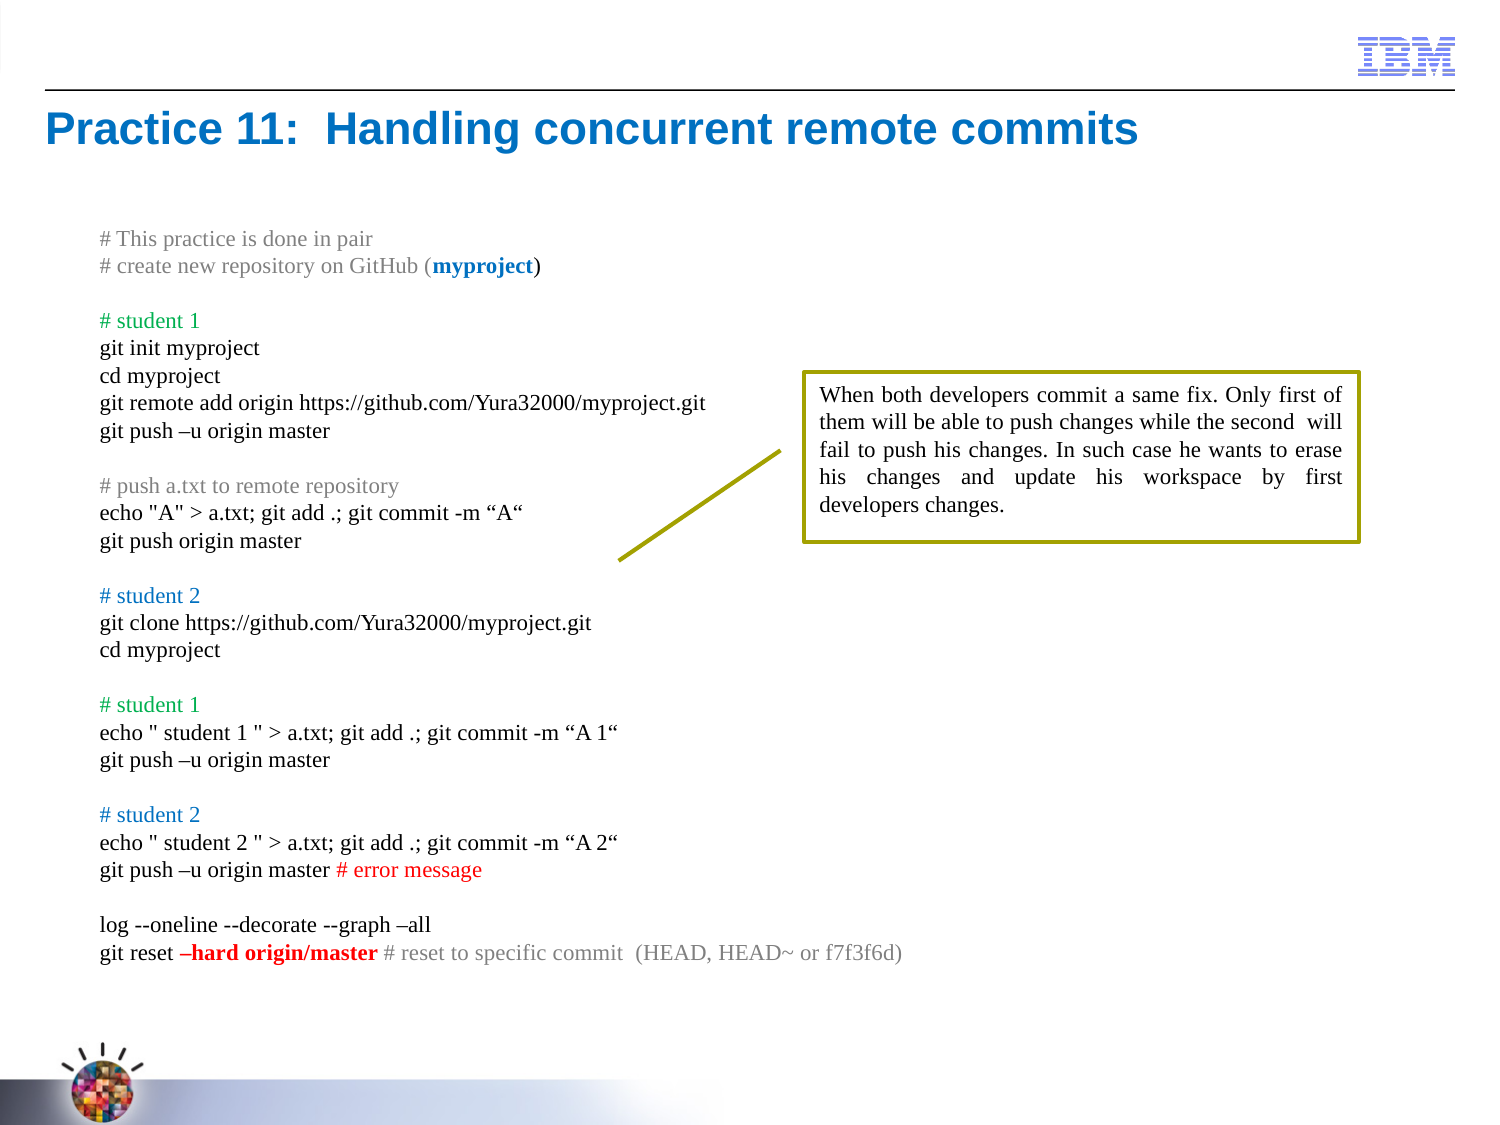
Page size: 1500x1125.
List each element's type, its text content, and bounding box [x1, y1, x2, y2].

title Practice 11: Handling concurrent remote commits [29, 97, 1456, 160]
text_box # This practice is done in pair # create new repository on GitHub (myproject) # student 1 git init myproject cd myproject git remote add origin https://github.com/Yura32000/myproject.git git push –u origin master # push a.txt to remote repository echo "A" > a.txt; git add .; git commit -m “A“ git push origin master # student 2 git clone https://github.com/Yura32000/myproject.git cd myproject # student 1 echo " student 1 " > a.txt; git add .; git commit -m “A 1“ git push –u origin master # student 2 echo " student 2 " > a.txt; git add .; git commit -m “A 2“ git push –u origin master # error message log --oneline --decorate --graph –all git reset –hard origin/master # reset to specific commit (HEAD, HEAD~ or f7f3f6d) [84, 215, 918, 1110]
text_box When both developers commit a same fix. Only first of them will be able to push changes while the second will fail to push his changes. In such case he wants to erase his changes and update his workspace by first developers changes. [918, 370, 1361, 544]
picture [0, 1041, 724, 1125]
picture [1358, 37, 1455, 76]
